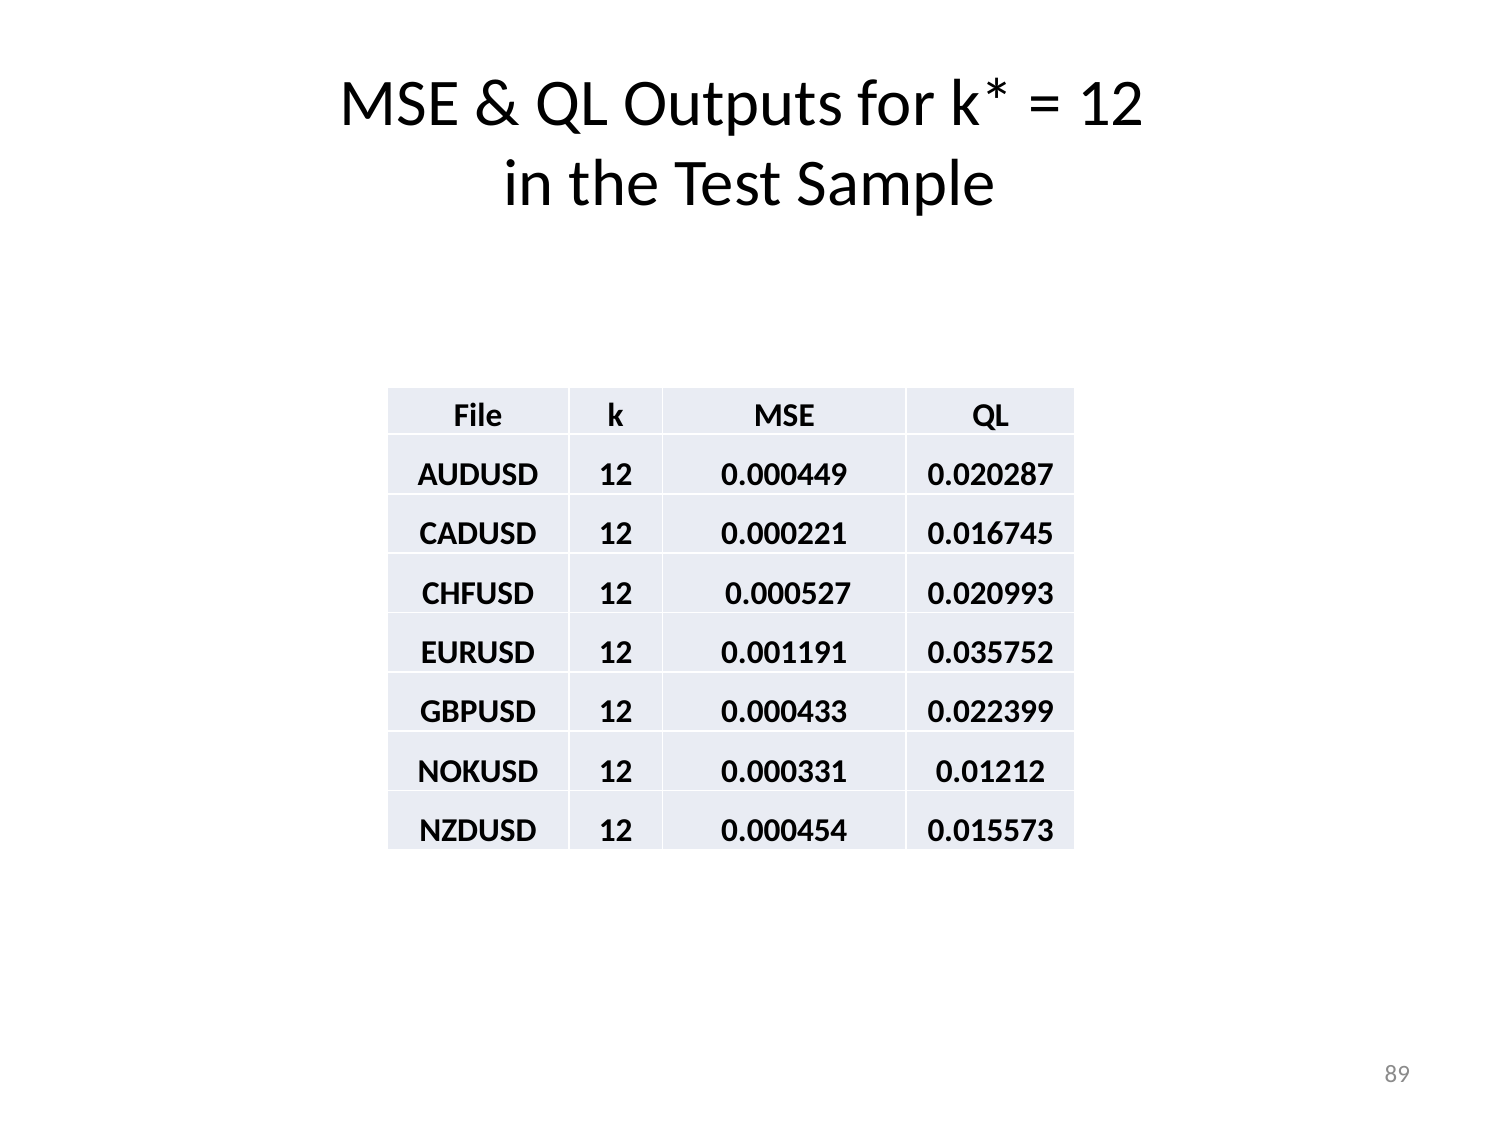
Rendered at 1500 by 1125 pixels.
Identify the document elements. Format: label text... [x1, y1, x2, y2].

table_cell 0.000527 [663, 554, 905, 612]
table_cell 0.016745 [907, 495, 1074, 552]
table_cell 0.01212 [907, 732, 1074, 790]
table_cell 0.020287 [907, 435, 1074, 493]
table_header k [570, 388, 662, 433]
table_cell NZDUSD [388, 791, 568, 849]
table_cell 12 [570, 673, 662, 730]
table_cell 12 [570, 732, 662, 790]
table_cell 0.035752 [907, 613, 1074, 671]
table_cell 0.000331 [663, 732, 905, 790]
table_cell 0.001191 [663, 613, 905, 671]
table_cell 0.000449 [663, 435, 905, 493]
table_header QL [907, 388, 1074, 433]
slide_number 89 [1074, 1042, 1425, 1103]
table_cell CHFUSD [388, 554, 568, 612]
table_cell CADUSD [388, 495, 568, 552]
table_cell NOKUSD [388, 732, 568, 790]
table_cell 0.022399 [907, 673, 1074, 730]
table_cell 0.000454 [663, 791, 905, 849]
table_cell EURUSD [388, 613, 568, 671]
table_cell 12 [570, 495, 662, 552]
table_cell 0.000221 [663, 495, 905, 552]
table_cell AUDUSD [388, 435, 568, 493]
table_header MSE [663, 388, 905, 433]
table_cell 12 [570, 435, 662, 493]
table_cell 0.020993 [907, 554, 1074, 612]
table_header File [388, 388, 568, 433]
table_cell 12 [570, 554, 662, 612]
table_cell 12 [570, 613, 662, 671]
table_cell 12 [570, 791, 662, 849]
table_cell GBPUSD [388, 673, 568, 730]
table_cell 0.015573 [907, 791, 1074, 849]
title MSE & QL Outputs for k* = 12 in the Test Sample [75, 45, 1425, 233]
table_cell 0.000433 [663, 673, 905, 730]
